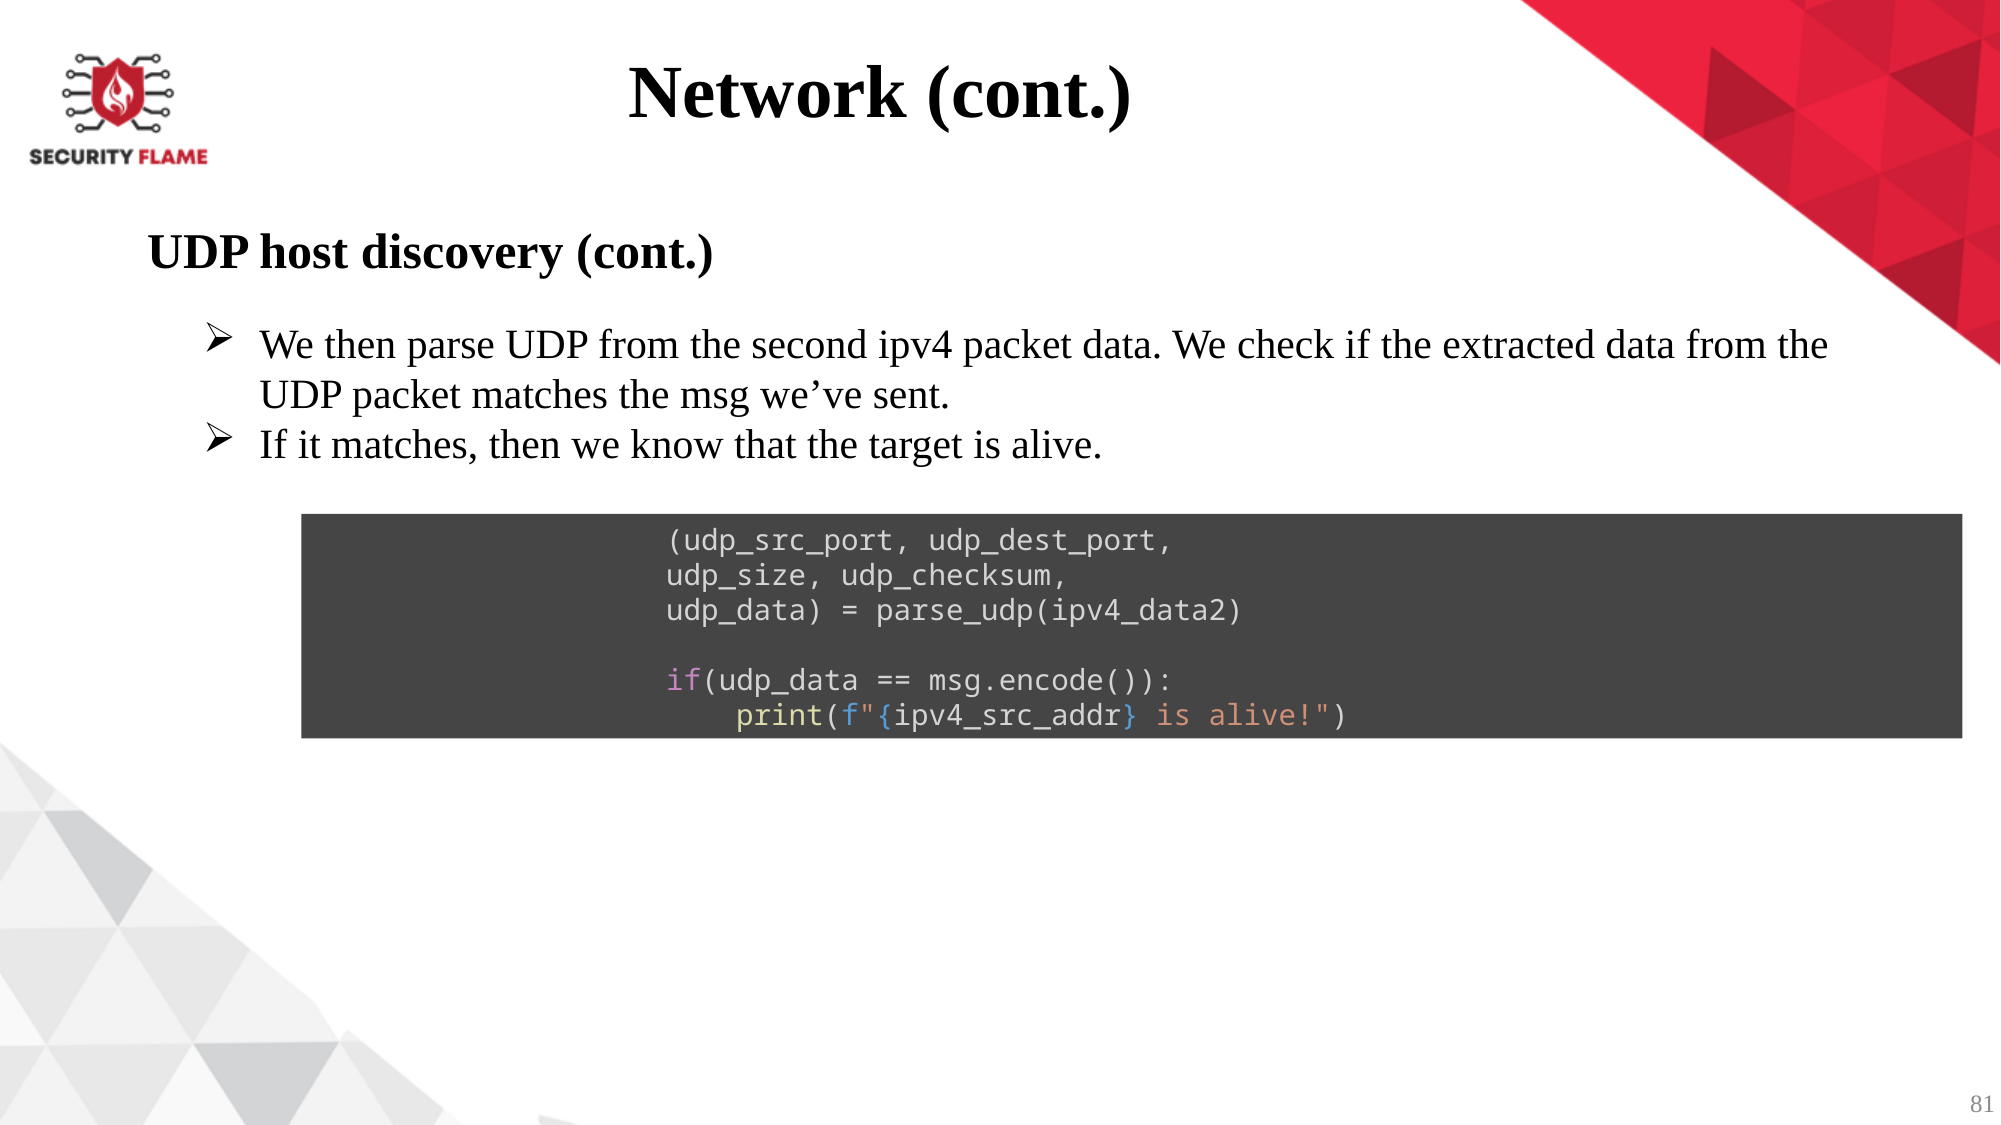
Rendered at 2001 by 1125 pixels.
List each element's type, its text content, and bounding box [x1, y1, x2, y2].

slide_number 81 [1908, 1072, 2000, 1125]
text_box (udp_src_port, udp_dest_port, udp_size, udp_checksum, udp_data) = parse_udp(ipv4_data2) if(udp_data == msg.encode()): print(f"{ipv4_src_addr} is alive!") [301, 513, 1963, 739]
text_box UDP host discovery (cont.) [132, 210, 1834, 286]
text_box We then parse UDP from the second ipv4 packet data. We check if the extracted data from the UDP packet matches the msg we’ve sent. If it matches, then we know that the target is alive. [188, 309, 1863, 475]
text_box Network (cont.) [613, 35, 1185, 140]
picture [0, 0, 2001, 1125]
